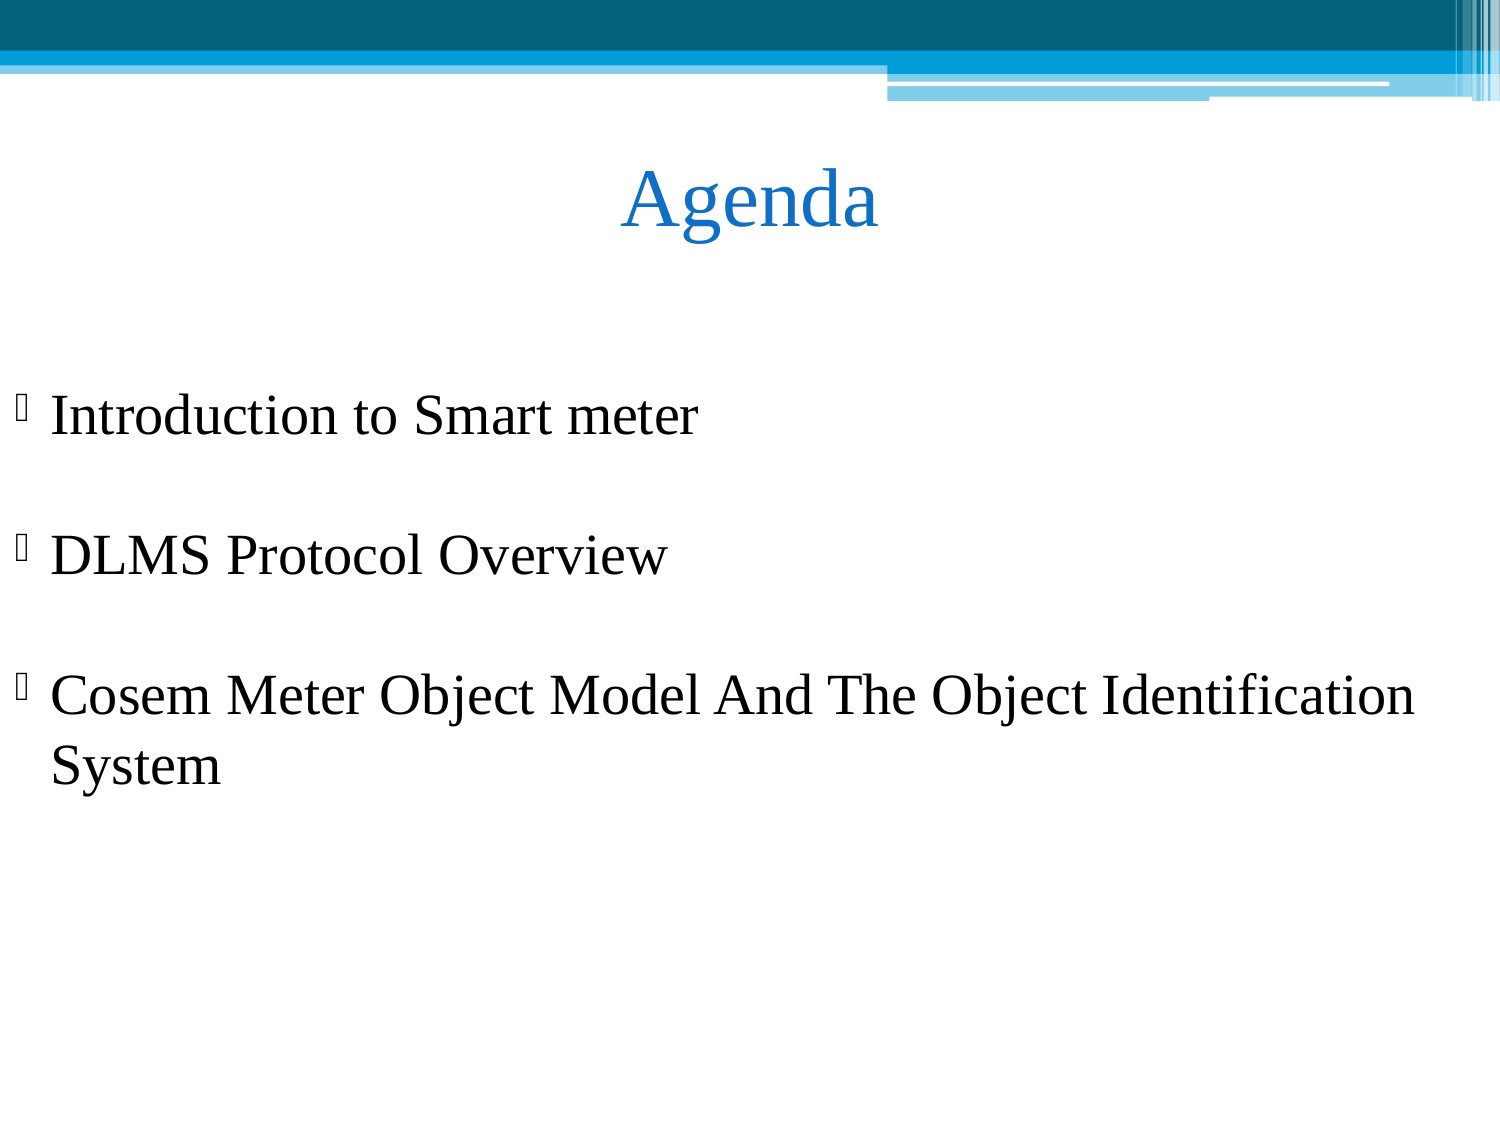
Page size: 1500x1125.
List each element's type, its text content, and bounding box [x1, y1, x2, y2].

text_box Agenda [0, 105, 1500, 281]
text_box Introduction to Smart meter DLMS Protocol Overview Cosem Meter Object Model And The Object Identification System [0, 368, 1500, 1079]
